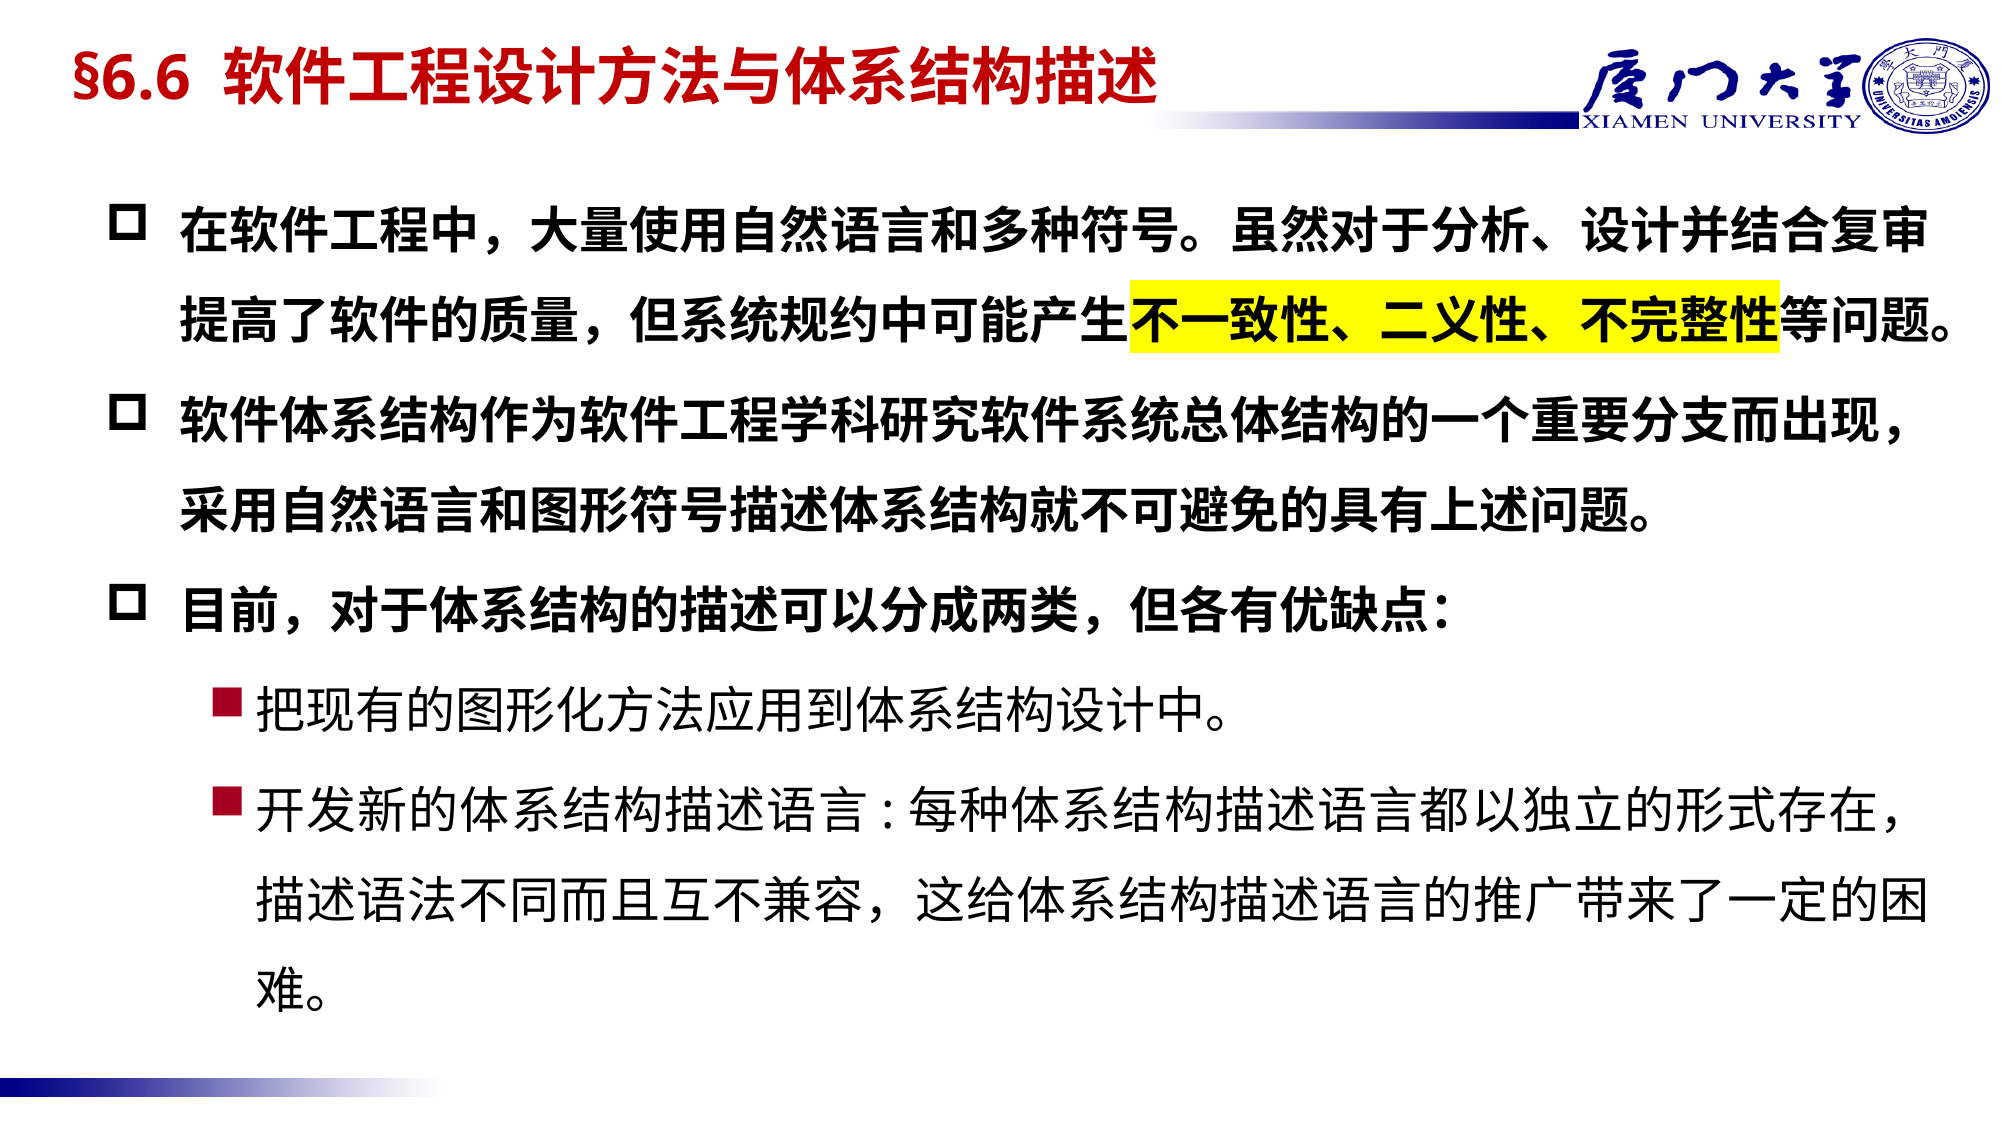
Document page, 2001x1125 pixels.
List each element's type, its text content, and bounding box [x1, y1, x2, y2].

picture [1862, 38, 1990, 134]
picture [1697, 49, 1861, 128]
picture [0, 1078, 676, 1097]
title §6.6 软件工程设计方法与体系结构描述 [0, 30, 1692, 162]
list 在软件工程中，大量使用自然语言和多种符号。虽然对于分析、设计并结合复审提高了软件的质量，但系统规约中可能产生不一致性、二义性、不完整性等问题。 软件体系结构作为软件工程学科研究软件系统总体结构的一个重要分支而出现，采用自然语言和图形符号描述体系结构就不可避免的具有上述问题。 目前，对于体系结构的描述可以分成两类，但各有优缺点： 把现有的图形化方法应用到体系结构设计中。 开发新的体系结构描述语言:每种体系结构描述语言都以独立的形式存在，描述语法不同而且互不兼容，这给体系结构描述语言的推广带来了一定的困难。 [90, 160, 1945, 1094]
